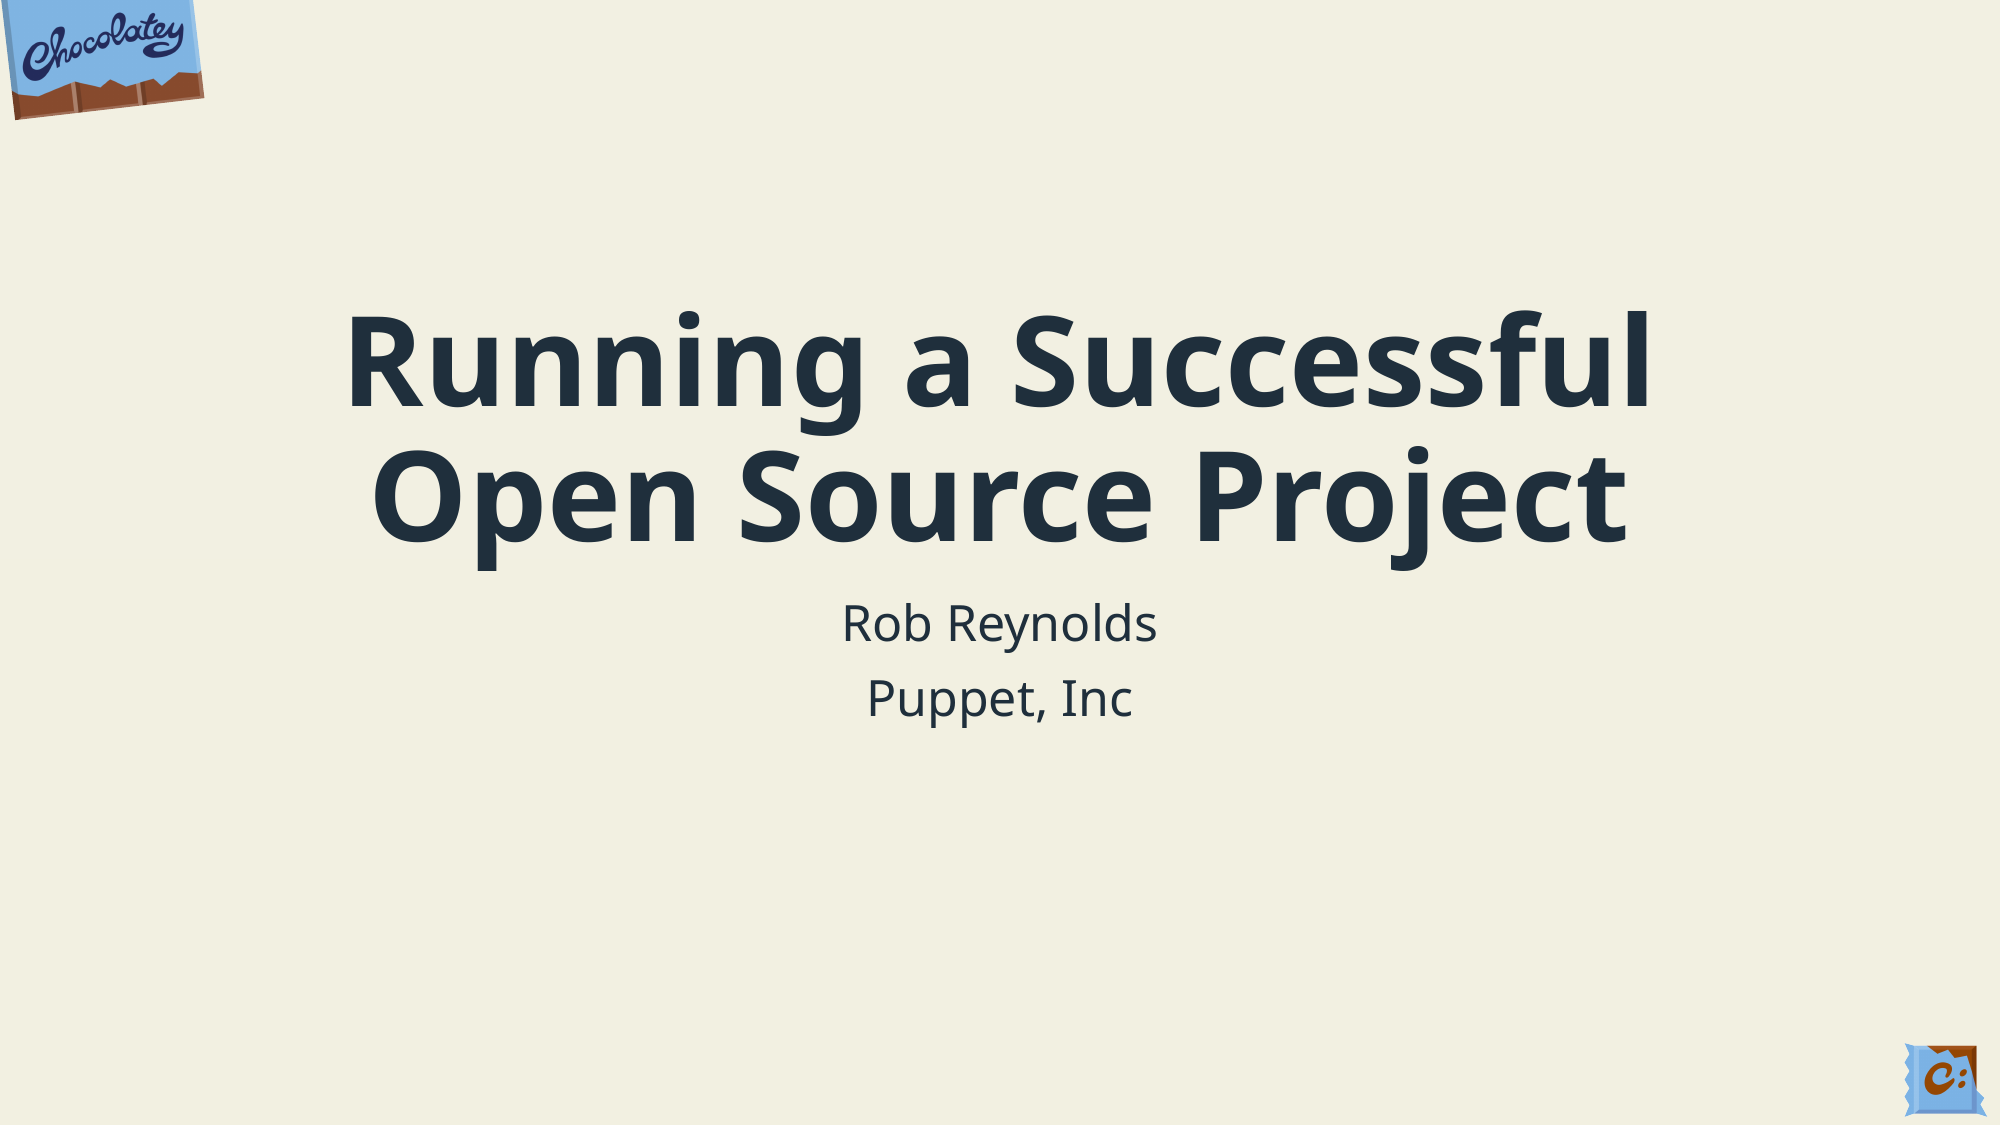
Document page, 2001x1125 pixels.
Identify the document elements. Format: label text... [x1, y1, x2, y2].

picture [1, 0, 205, 121]
subtitle Rob Reynolds Puppet, Inc [249, 590, 1751, 863]
picture [1900, 1035, 1991, 1125]
title Running a Successful Open Source Project [249, 183, 1751, 577]
